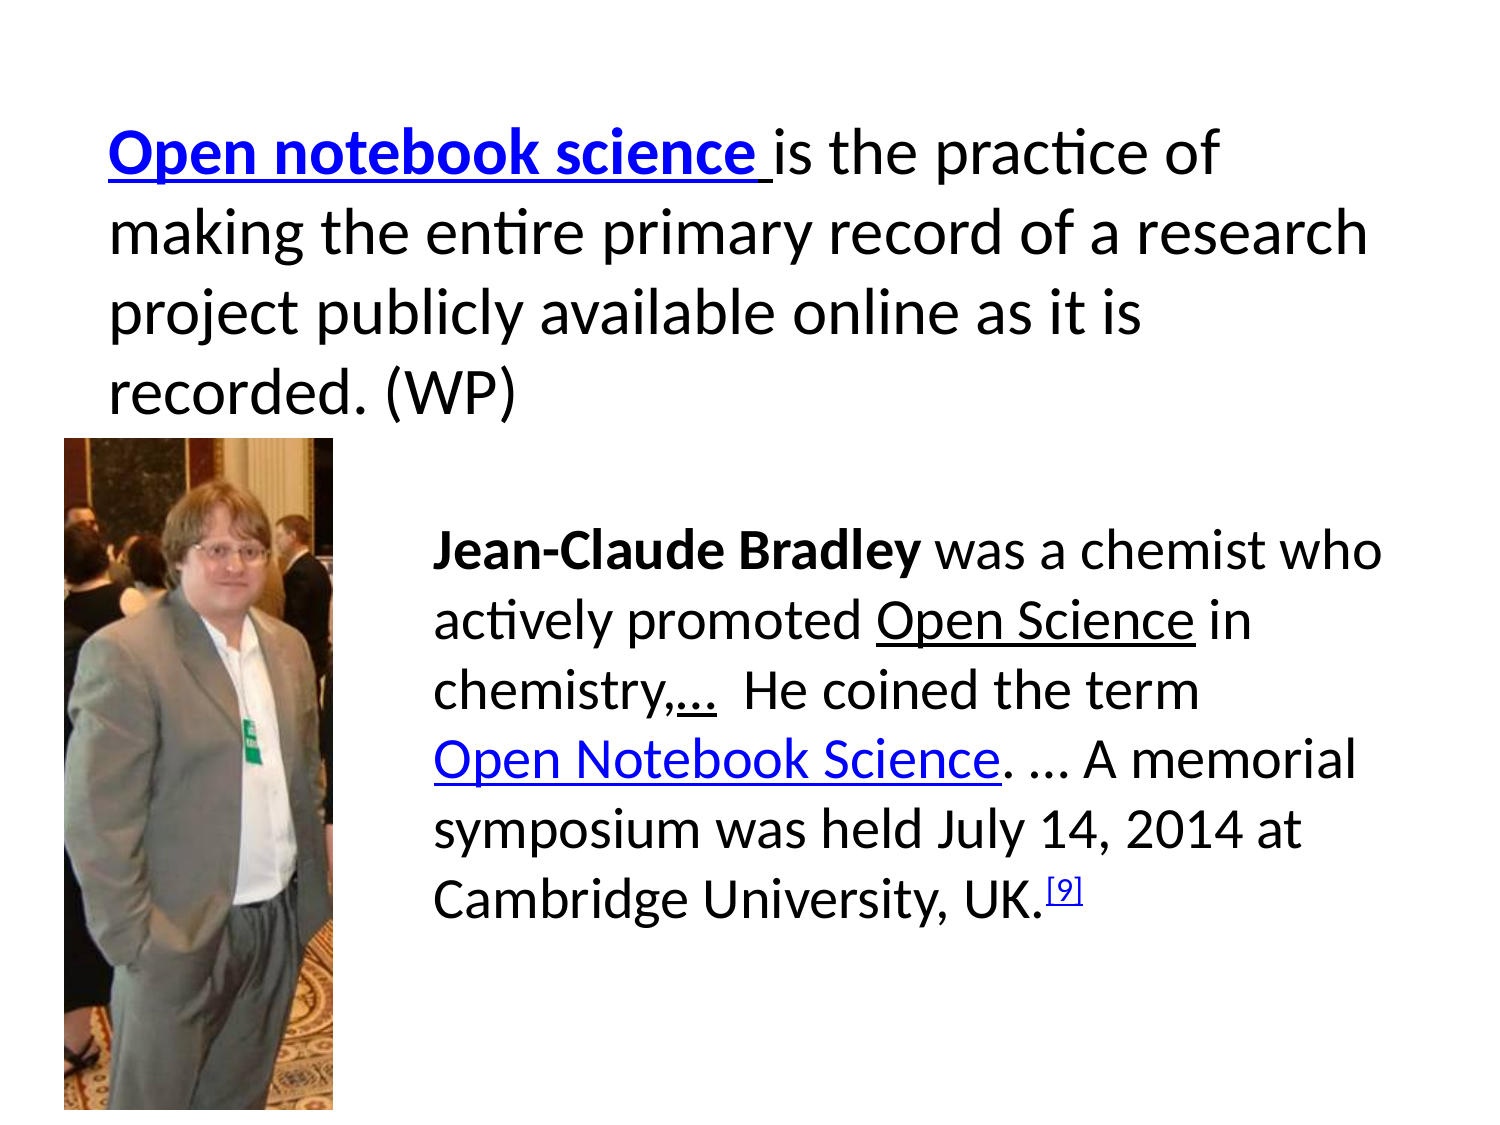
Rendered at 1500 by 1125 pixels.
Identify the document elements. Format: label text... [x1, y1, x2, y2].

text_box Open notebook science is the practice of making the entire primary record of a research project publicly available online as it is recorded. (WP) [93, 100, 1424, 435]
text_box Jean-Claude Bradley was a chemist who actively promoted Open Science in chemistry,… He coined the term Open Notebook Science. … A memorial symposium was held July 14, 2014 at Cambridge University, UK.[9] [419, 503, 1424, 938]
picture [64, 438, 333, 1110]
